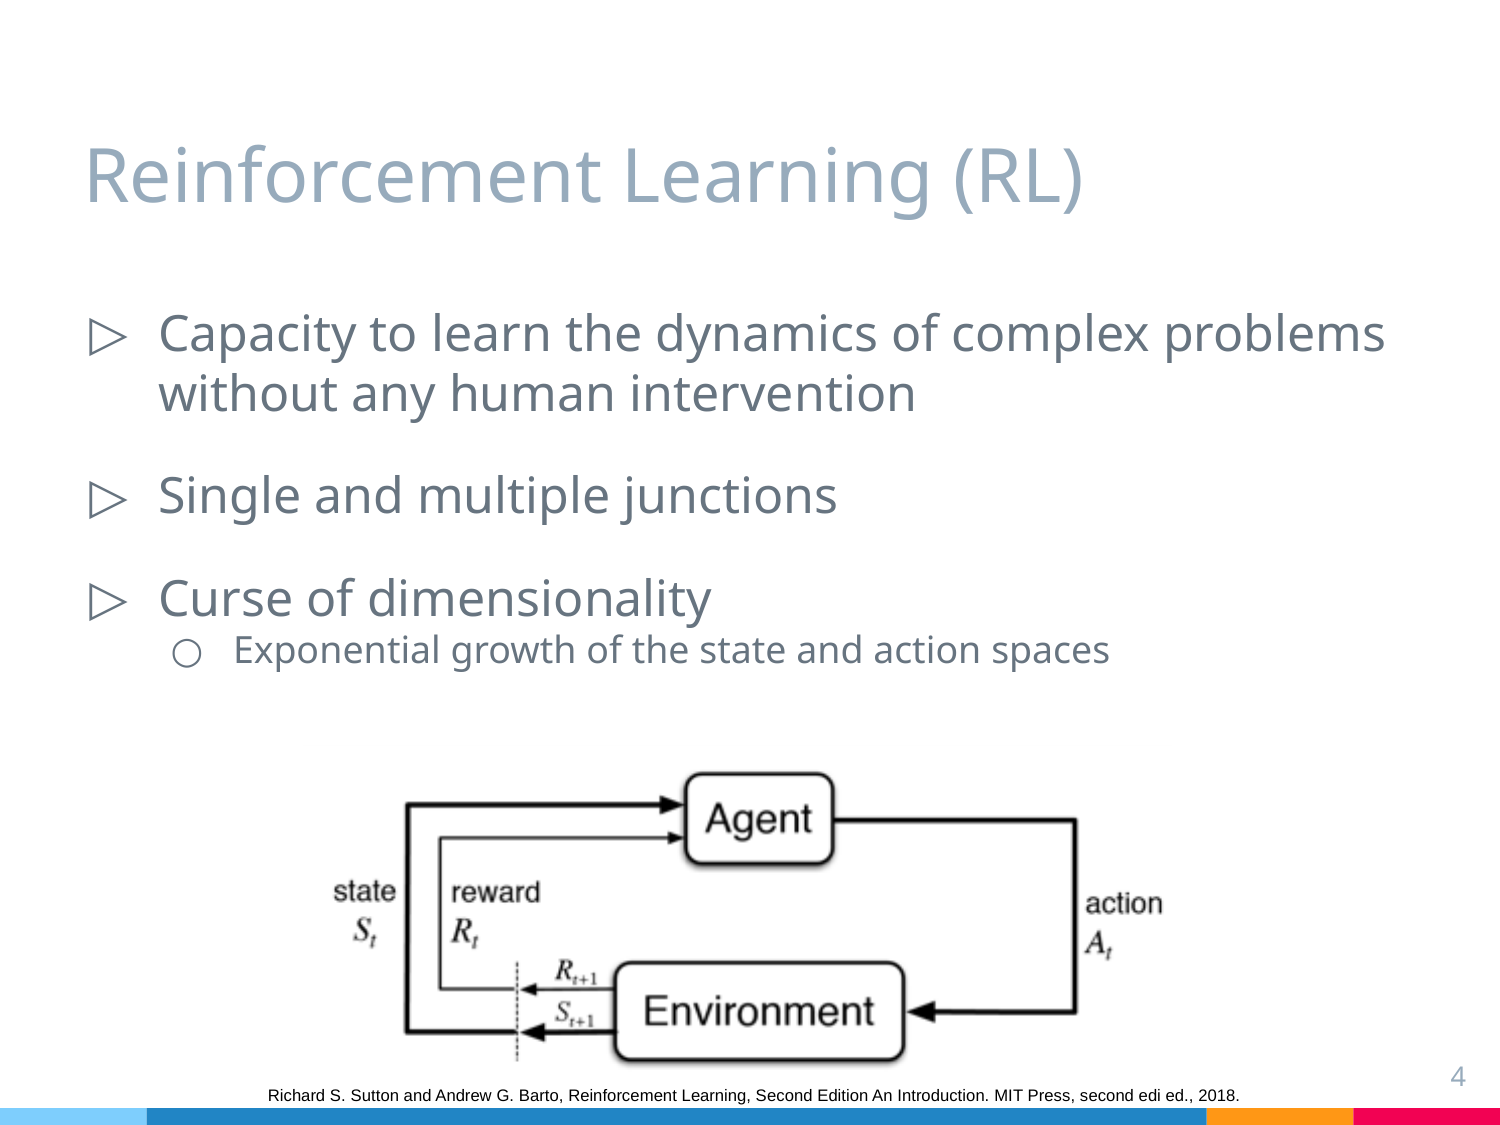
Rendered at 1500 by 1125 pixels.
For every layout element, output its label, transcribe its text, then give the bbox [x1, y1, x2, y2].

slide_number 4 [1391, 1043, 1482, 1113]
text_box Richard S. Sutton and Andrew G. Barto, Reinforcement Learning, Second Edition An Introduction. MIT Press, second edi ed., 2018. [260, 1077, 1250, 1113]
picture [303, 744, 1172, 1078]
title Reinforcement Learning (RL) [68, 45, 1207, 233]
list Capacity to learn the dynamics of complex problems without any human intervention Single and multiple junctions Curse of dimensionality Exponential growth of the state and action spaces [68, 286, 1442, 1078]
